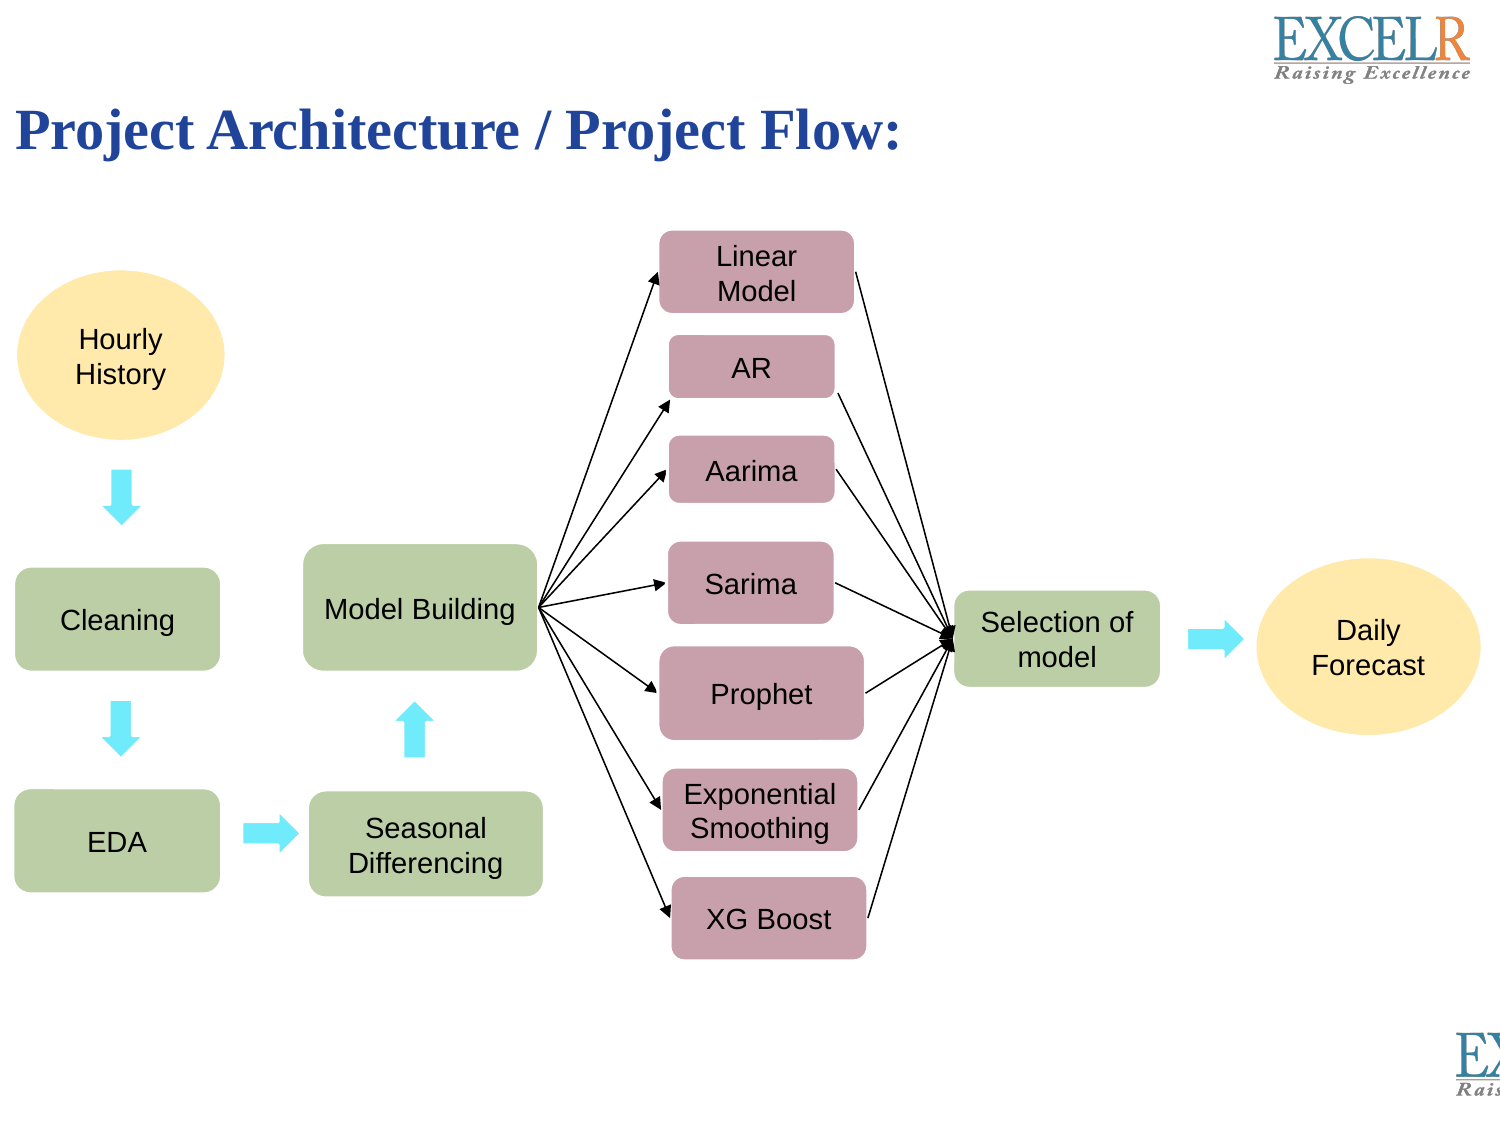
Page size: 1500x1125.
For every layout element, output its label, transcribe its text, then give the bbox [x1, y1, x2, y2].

text_box Sarima [674, 537, 830, 628]
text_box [538, 611, 662, 811]
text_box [837, 392, 850, 639]
picture [1456, 1032, 1500, 1101]
text_box [239, 808, 304, 859]
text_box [867, 819, 953, 919]
text_box [95, 697, 147, 762]
text_box AR [665, 331, 839, 402]
text_box [389, 697, 440, 761]
text_box Prophet [674, 642, 853, 744]
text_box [538, 615, 671, 919]
text_box XG Boost [667, 873, 870, 964]
text_box EDA [10, 785, 224, 897]
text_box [663, 399, 671, 608]
text_box [96, 465, 147, 530]
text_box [538, 271, 659, 608]
text_box Model Building [299, 540, 532, 675]
text_box [1184, 613, 1249, 665]
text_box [855, 271, 953, 639]
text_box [858, 647, 953, 811]
text_box Aarima [674, 432, 832, 507]
text_box Linear Model [655, 226, 858, 317]
text_box Selection of model [960, 586, 1164, 691]
text_box Cleaning [11, 563, 224, 675]
text_box Hourly History [13, 266, 229, 444]
picture [1274, 16, 1470, 85]
text_box Exponential Smoothing [674, 764, 861, 855]
text_box Daily Forecast [1252, 554, 1485, 739]
text_box Seasonal Differencing [305, 787, 533, 901]
text_box Project Architecture / Project Flow: [0, 83, 1007, 169]
